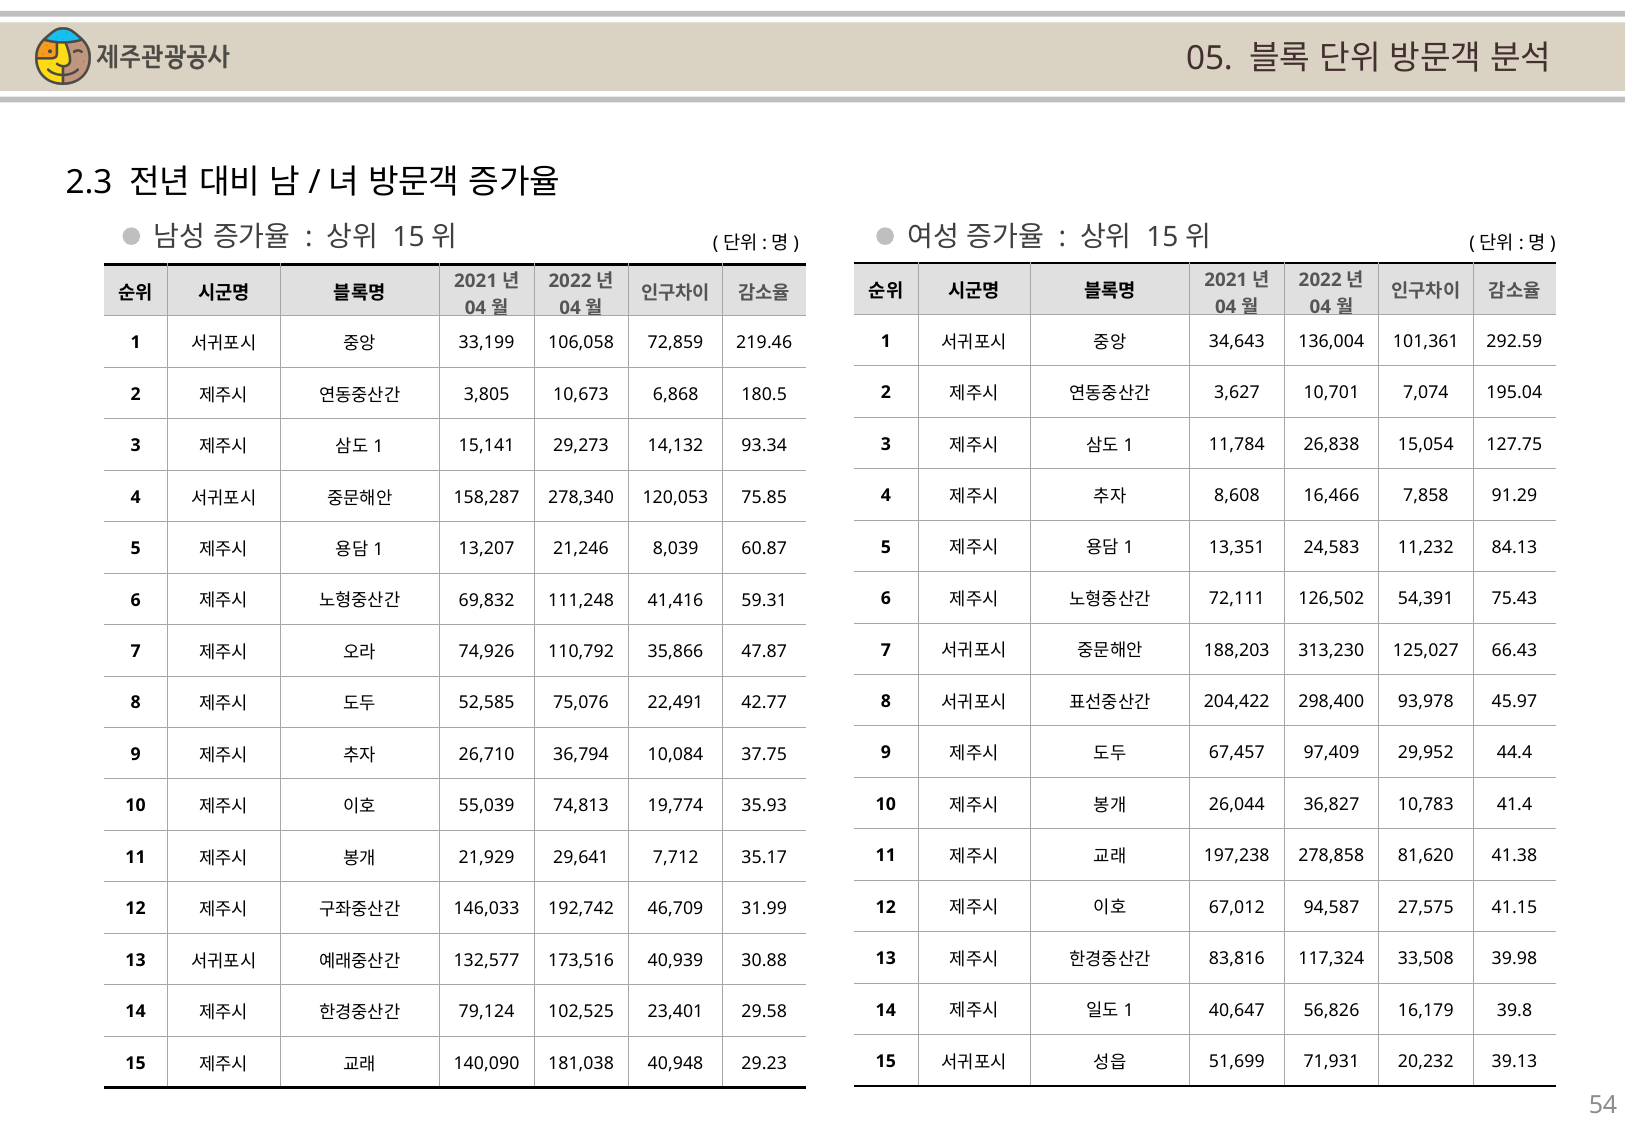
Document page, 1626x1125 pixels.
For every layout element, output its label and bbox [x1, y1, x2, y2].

table_cell [440, 779, 534, 830]
table_cell [1285, 366, 1378, 417]
table_cell [1379, 1035, 1473, 1063]
table_cell [854, 829, 918, 880]
table_cell [1285, 881, 1378, 931]
table_cell [1031, 418, 1189, 468]
table_header [104, 266, 167, 315]
table_cell [629, 934, 722, 984]
text_box [698, 223, 814, 261]
table_cell [281, 677, 439, 727]
table_cell [104, 882, 167, 933]
table_cell [1285, 418, 1378, 468]
table_cell [104, 368, 167, 418]
table_cell [1190, 521, 1284, 571]
table_cell [168, 985, 280, 1036]
table_header [629, 266, 722, 315]
table_cell [281, 882, 439, 933]
table_cell [919, 675, 1030, 725]
table_cell [629, 522, 722, 573]
table_cell [919, 418, 1030, 468]
table_cell [440, 985, 534, 1036]
table_cell [1285, 572, 1378, 623]
table_cell [1031, 572, 1189, 623]
table_cell [723, 1037, 806, 1086]
table_cell [1379, 624, 1473, 674]
table_cell [104, 677, 167, 727]
table_cell [1474, 315, 1556, 365]
table_cell [919, 315, 1030, 365]
table_cell [1474, 469, 1556, 520]
table_cell [1031, 675, 1189, 725]
table_cell [723, 779, 806, 830]
table_cell [1379, 984, 1473, 1034]
table_cell [723, 316, 806, 367]
table_cell [1474, 572, 1556, 623]
table_cell [535, 419, 628, 470]
table_cell [440, 1037, 534, 1086]
table_cell [1474, 418, 1556, 468]
table_cell [1474, 829, 1556, 880]
table_cell [440, 728, 534, 778]
table_cell [1031, 726, 1189, 777]
table_cell [1031, 315, 1189, 365]
table_cell [919, 881, 1030, 931]
table_cell [1285, 984, 1378, 1034]
table_cell [168, 728, 280, 778]
table_cell [281, 985, 439, 1036]
table_cell [1379, 418, 1473, 468]
table_header [168, 266, 280, 315]
table_cell [1190, 984, 1284, 1034]
table_cell [723, 522, 806, 573]
table_cell [854, 675, 918, 725]
table_cell [440, 625, 534, 676]
table_cell [919, 624, 1030, 674]
table_cell [854, 726, 918, 777]
table_cell [535, 985, 628, 1036]
table_cell [629, 1037, 722, 1086]
table_cell [723, 728, 806, 778]
table_cell [440, 471, 534, 521]
table_cell [104, 419, 167, 470]
table_cell [104, 471, 167, 521]
table_cell [104, 779, 167, 830]
table_cell [1379, 675, 1473, 725]
table_cell [629, 882, 722, 933]
table_cell [723, 574, 806, 624]
table_header [919, 264, 1030, 314]
table_cell [168, 934, 280, 984]
table_cell [629, 471, 722, 521]
table_cell [1379, 829, 1473, 880]
table_cell [168, 677, 280, 727]
table_cell [1031, 366, 1189, 417]
table_cell [104, 728, 167, 778]
table_cell [1379, 572, 1473, 623]
table_cell [440, 419, 534, 470]
text_box [50, 152, 1144, 208]
table_cell [281, 831, 439, 881]
table_cell [919, 1035, 1030, 1085]
table_cell [281, 625, 439, 676]
table_cell [854, 418, 918, 468]
table_cell [168, 882, 280, 933]
table_cell [535, 368, 628, 418]
table_cell [535, 882, 628, 933]
table_cell [281, 316, 439, 367]
table_cell [168, 419, 280, 470]
table_cell [723, 985, 806, 1036]
table_cell [281, 934, 439, 984]
table_cell [535, 471, 628, 521]
table_cell [1031, 521, 1189, 571]
table_cell [281, 419, 439, 470]
table_cell [1190, 624, 1284, 674]
table_cell [854, 469, 918, 520]
table_cell [1285, 469, 1378, 520]
table_cell [1285, 932, 1378, 983]
table_cell [1190, 572, 1284, 623]
table_cell [629, 779, 722, 830]
table_cell [1379, 315, 1473, 365]
table_cell [1474, 521, 1556, 571]
table_cell [281, 779, 439, 830]
text_box [121, 210, 472, 260]
table_cell [723, 368, 806, 418]
table_cell [629, 985, 722, 1036]
table_cell [1190, 1035, 1284, 1085]
table_cell [440, 368, 534, 418]
table_cell [723, 471, 806, 521]
table_cell [919, 469, 1030, 520]
table_cell [919, 829, 1030, 880]
table_header [854, 264, 918, 314]
table_cell [281, 471, 439, 521]
table_cell [1285, 675, 1378, 725]
table_cell [854, 932, 918, 983]
table_cell [1190, 726, 1284, 777]
table_cell [1379, 521, 1473, 571]
table_cell [168, 522, 280, 573]
table_cell [1285, 778, 1378, 828]
table_cell [854, 1035, 918, 1085]
table_cell [1190, 932, 1284, 983]
table_cell [440, 882, 534, 933]
table_header [723, 266, 806, 315]
table_cell [723, 625, 806, 676]
table_cell [629, 677, 722, 727]
table_cell [1474, 624, 1556, 674]
picture [31, 26, 232, 87]
table_cell [919, 726, 1030, 777]
table_cell [168, 316, 280, 367]
table_cell [281, 1037, 439, 1086]
table_cell [535, 934, 628, 984]
table_cell [723, 419, 806, 470]
text_box [875, 210, 1226, 260]
table_cell [104, 934, 167, 984]
table_cell [104, 625, 167, 676]
table_cell [440, 316, 534, 367]
table_cell [1031, 932, 1189, 983]
table_cell [1474, 881, 1556, 931]
table_cell [535, 779, 628, 830]
text_box [1042, 28, 1595, 84]
table_cell [168, 574, 280, 624]
table_cell [1379, 469, 1473, 520]
table_cell [854, 521, 918, 571]
table_cell [535, 625, 628, 676]
table_cell [1285, 726, 1378, 777]
table_cell [440, 677, 534, 727]
table_header [1031, 264, 1189, 314]
table_cell [723, 882, 806, 933]
table_cell [629, 831, 722, 881]
table_cell [1474, 675, 1556, 725]
table_cell [1379, 881, 1473, 931]
table_cell [104, 316, 167, 367]
table_cell [168, 368, 280, 418]
table_cell [854, 624, 918, 674]
table_cell [1031, 1035, 1189, 1085]
table_cell [168, 779, 280, 830]
table_cell [1474, 1035, 1556, 1063]
text_box [1454, 223, 1571, 261]
table_cell [1190, 675, 1284, 725]
table_cell [1379, 726, 1473, 777]
table_cell [168, 625, 280, 676]
table_cell [1190, 881, 1284, 931]
table_cell [1285, 521, 1378, 571]
table_cell [919, 521, 1030, 571]
table_cell [535, 522, 628, 573]
table_cell [104, 1037, 167, 1086]
table_cell [1285, 1035, 1378, 1063]
table_cell [104, 831, 167, 881]
table_cell [1190, 829, 1284, 880]
table_cell [1285, 624, 1378, 674]
table_cell [854, 881, 918, 931]
table_cell [168, 1037, 280, 1086]
table_cell [1190, 778, 1284, 828]
table_cell [281, 368, 439, 418]
table_cell [281, 574, 439, 624]
table_cell [535, 728, 628, 778]
table_cell [440, 574, 534, 624]
table_cell [919, 984, 1030, 1034]
table_header [1474, 264, 1556, 314]
table_cell [1190, 366, 1284, 417]
table_cell [1474, 726, 1556, 777]
table_cell [1379, 932, 1473, 983]
table_cell [535, 831, 628, 881]
table_cell [168, 831, 280, 881]
table_cell [281, 728, 439, 778]
table_header [1379, 264, 1473, 314]
table_cell [1474, 984, 1556, 1034]
table_cell [1031, 469, 1189, 520]
table_cell [854, 366, 918, 417]
table_cell [629, 316, 722, 367]
table_cell [1474, 932, 1556, 983]
table_header [281, 266, 439, 315]
table_cell [535, 574, 628, 624]
table_cell [1190, 315, 1284, 365]
table_header [1190, 264, 1284, 314]
table_cell [104, 522, 167, 573]
table_cell [629, 368, 722, 418]
table_cell [629, 728, 722, 778]
table_cell [1031, 624, 1189, 674]
table_cell [104, 985, 167, 1036]
table_cell [535, 677, 628, 727]
table_cell [723, 831, 806, 881]
table_cell [919, 932, 1030, 983]
table_cell [723, 677, 806, 727]
table_cell [1190, 418, 1284, 468]
table_cell [854, 778, 918, 828]
table_cell [1285, 315, 1378, 365]
table_cell [919, 778, 1030, 828]
table_cell [1031, 984, 1189, 1034]
table_header [1285, 264, 1378, 314]
table_cell [168, 471, 280, 521]
table_cell [723, 934, 806, 984]
table_cell [1190, 469, 1284, 520]
table_cell [440, 522, 534, 573]
table_cell [535, 1037, 628, 1086]
table_cell [1379, 366, 1473, 417]
table_cell [919, 572, 1030, 623]
table_cell [1031, 881, 1189, 931]
table_cell [919, 366, 1030, 417]
table_cell [440, 934, 534, 984]
table_cell [1031, 778, 1189, 828]
table_cell [629, 574, 722, 624]
slide_number [1251, 1063, 1618, 1123]
table_cell [1379, 778, 1473, 828]
table_cell [1285, 829, 1378, 880]
table_header [535, 266, 628, 315]
table_cell [1474, 366, 1556, 417]
table_cell [535, 316, 628, 367]
table_cell [281, 522, 439, 573]
table_cell [1031, 829, 1189, 880]
table_cell [854, 984, 918, 1034]
table_header [440, 266, 534, 315]
table_cell [854, 315, 918, 365]
table_cell [854, 572, 918, 623]
table_cell [629, 625, 722, 676]
table_cell [104, 574, 167, 624]
table_cell [629, 419, 722, 470]
table_cell [1474, 778, 1556, 828]
table_cell [440, 831, 534, 881]
